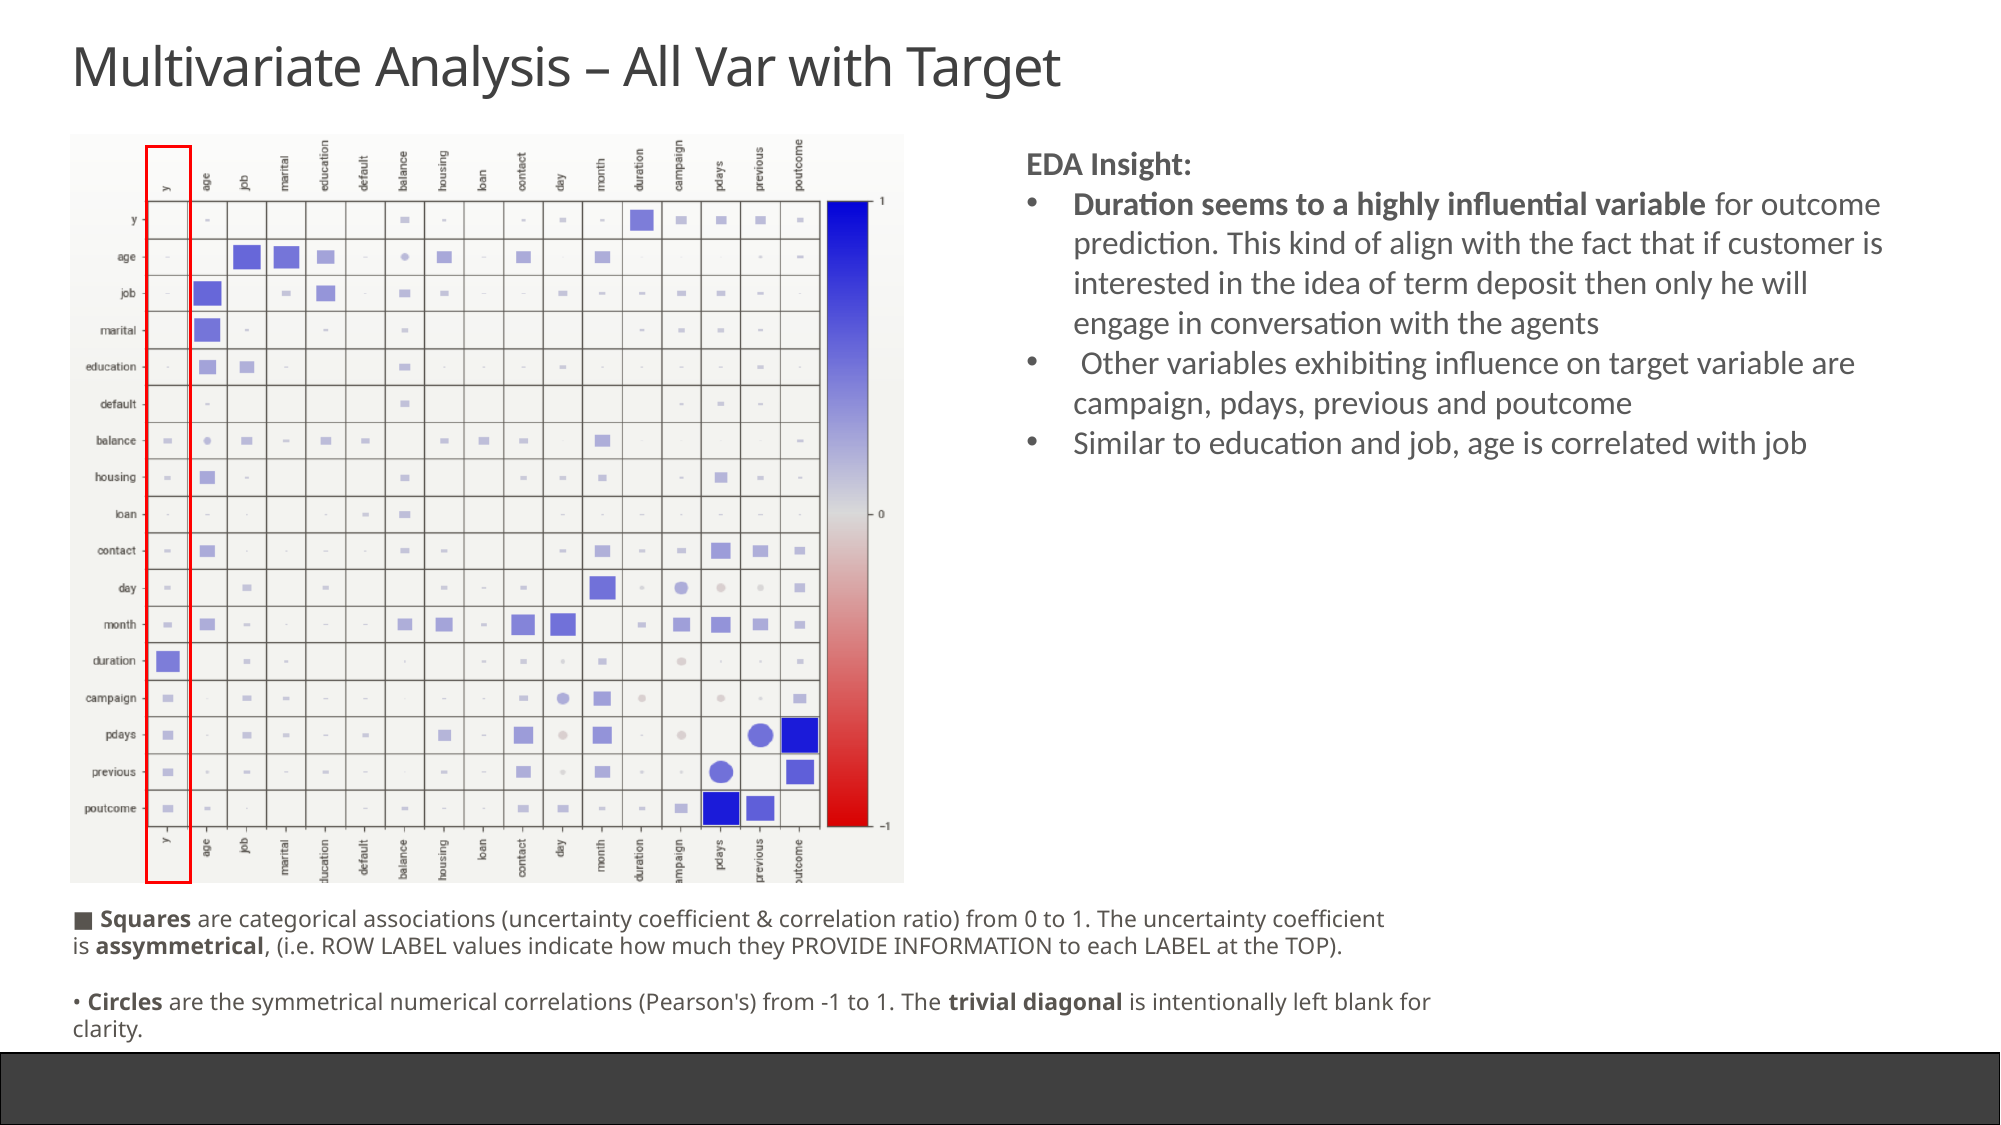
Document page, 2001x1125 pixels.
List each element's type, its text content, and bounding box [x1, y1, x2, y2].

text_box Multivariate Analysis – All Var with Target [56, 32, 1707, 106]
text_box [0, 1052, 2000, 1125]
text_box ■ Squares are categorical associations (uncertainty coefficient & correlation ratio) from 0 to 1. The uncertainty coefficient is assymmetrical, (i.e. ROW LABEL values indicate how much they PROVIDE INFORMATION to each LABEL at the TOP). • Circles are the symmetrical numerical correlations (Pearson's) from -1 to 1. The trivial diagonal is intentionally left blank for clarity. [57, 897, 1504, 1105]
text_box EDA Insight: Duration seems to a highly influential variable for outcome prediction. This kind of align with the fact that if customer is interested in the idea of term deposit then only he will engage in conversation with the agents Other variables exhibiting influence on target variable are campaign, pdays, previous and poutcome Similar to education and job, age is correlated with job [1011, 134, 1904, 469]
picture [70, 134, 904, 883]
